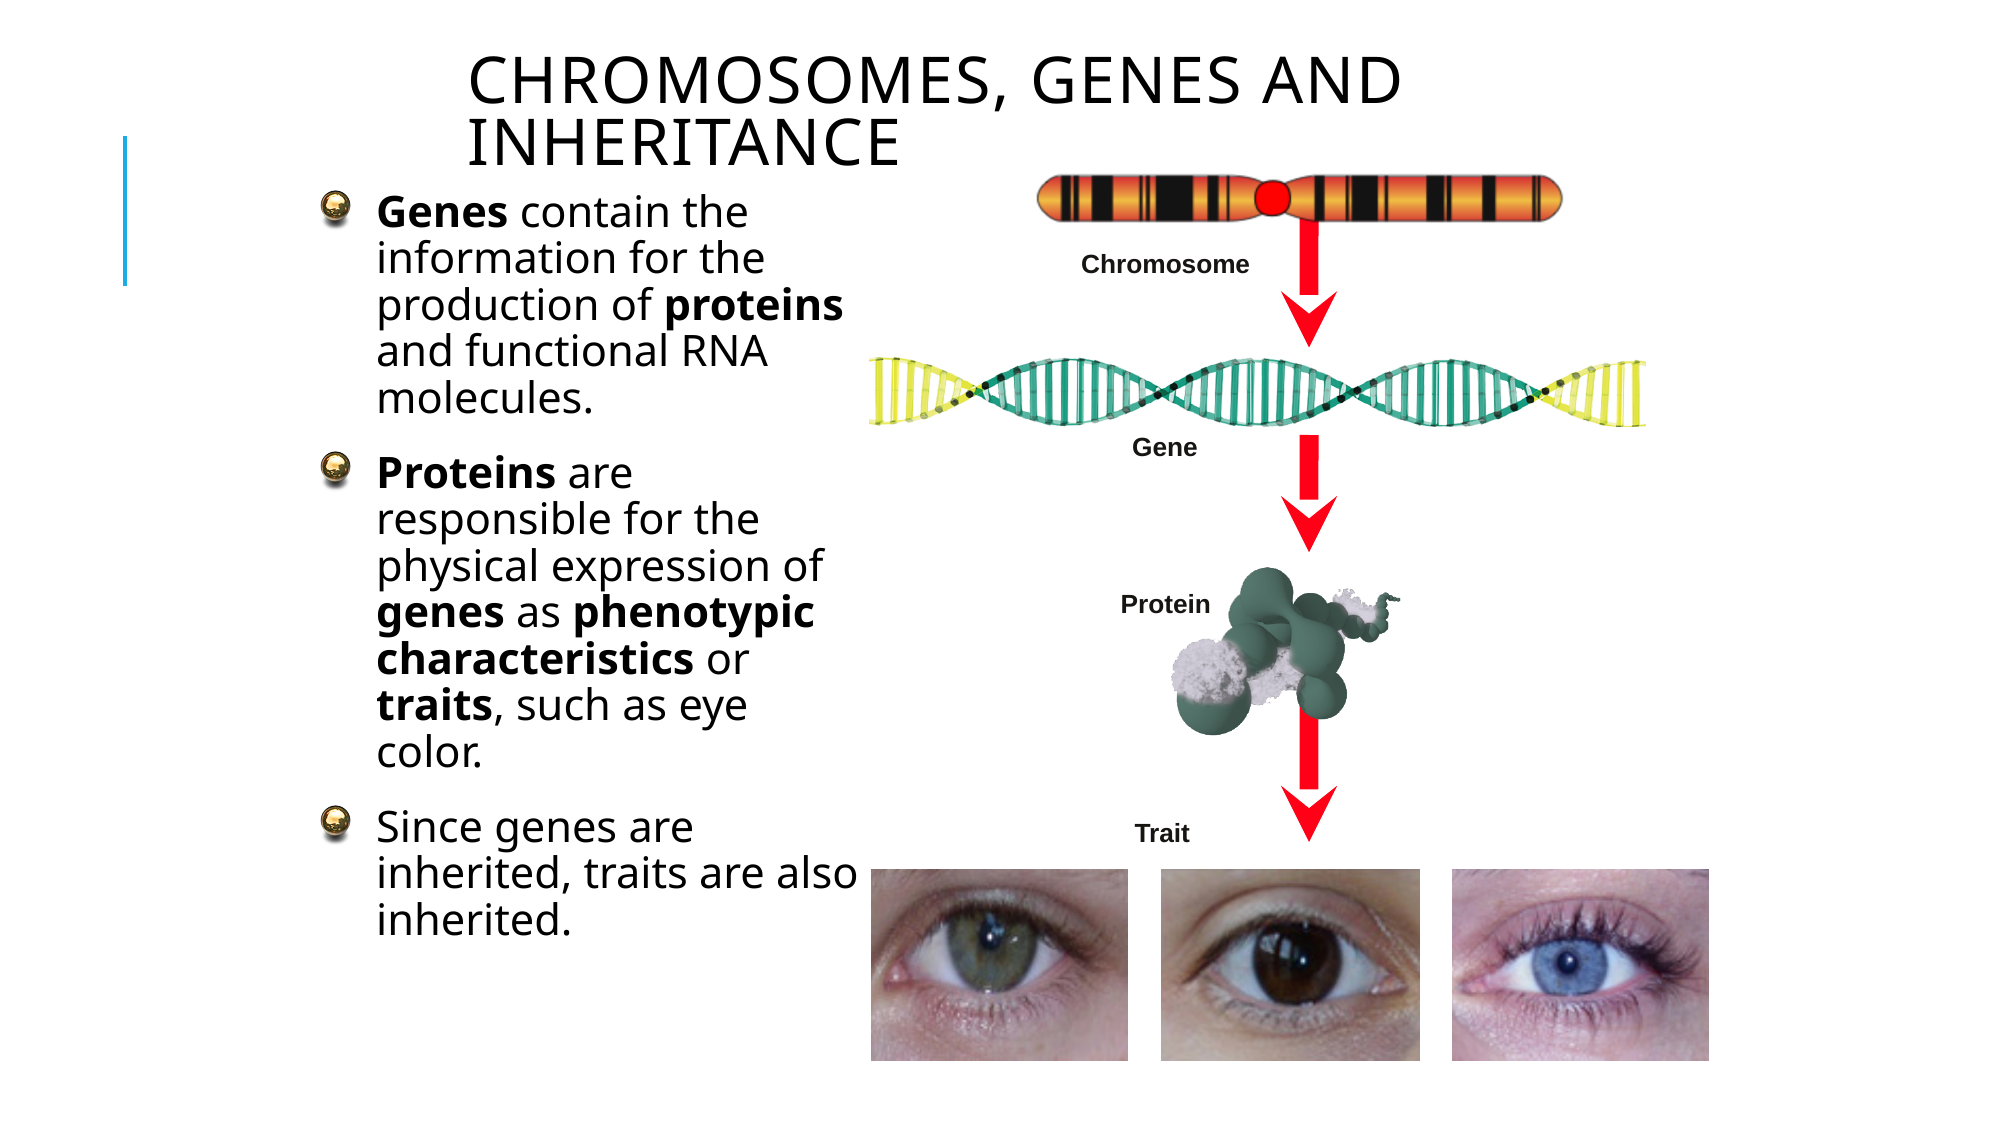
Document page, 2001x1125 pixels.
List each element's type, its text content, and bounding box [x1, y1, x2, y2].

picture [320, 190, 351, 231]
picture [320, 805, 351, 846]
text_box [1100, 434, 1407, 745]
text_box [1028, 165, 1566, 280]
list Genes contain the information for the production of proteins and functional RNA molecules. Proteins are responsible for the physical expression of genes as phenotypic characteristics or traits, such as eye color. Since genes are inherited, traits are also inherited. [305, 188, 860, 945]
title Chromosomes, Genes and Inheritance [467, 24, 1531, 178]
picture [320, 451, 351, 492]
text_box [870, 667, 1709, 1061]
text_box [866, 197, 1652, 463]
